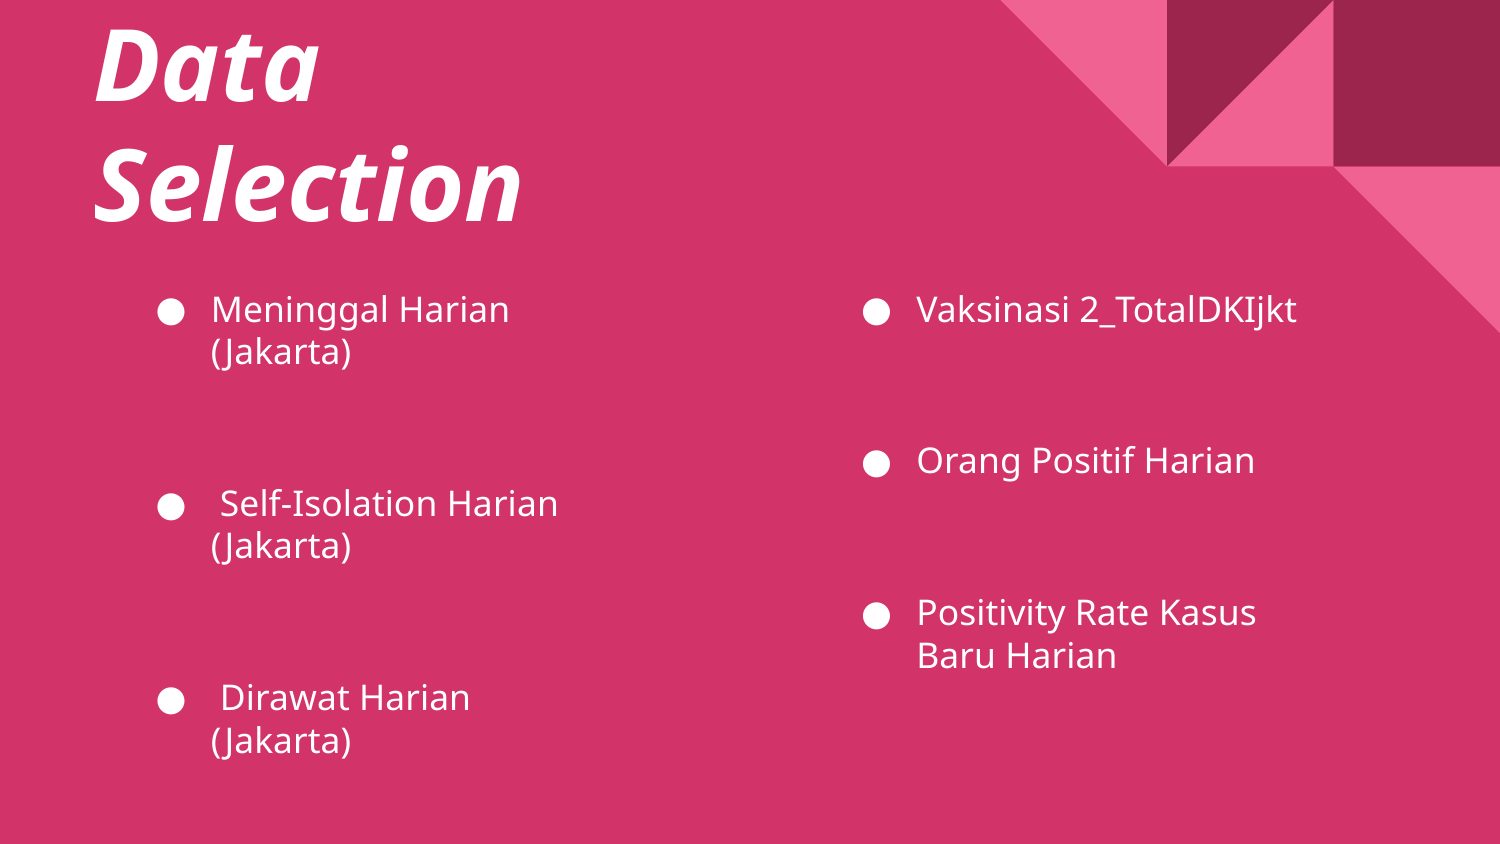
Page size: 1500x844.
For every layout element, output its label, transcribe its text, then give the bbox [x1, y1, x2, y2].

list Vaksinasi 2_TotalDKIjkt Orang Positif Harian Positivity Rate Kasus Baru Harian [826, 271, 1335, 796]
list Meninggal Harian (Jakarta) Self-Isolation Harian (Jakarta) Dirawat Harian (Jakarta) [120, 271, 629, 796]
title Data Selection [78, 32, 767, 211]
